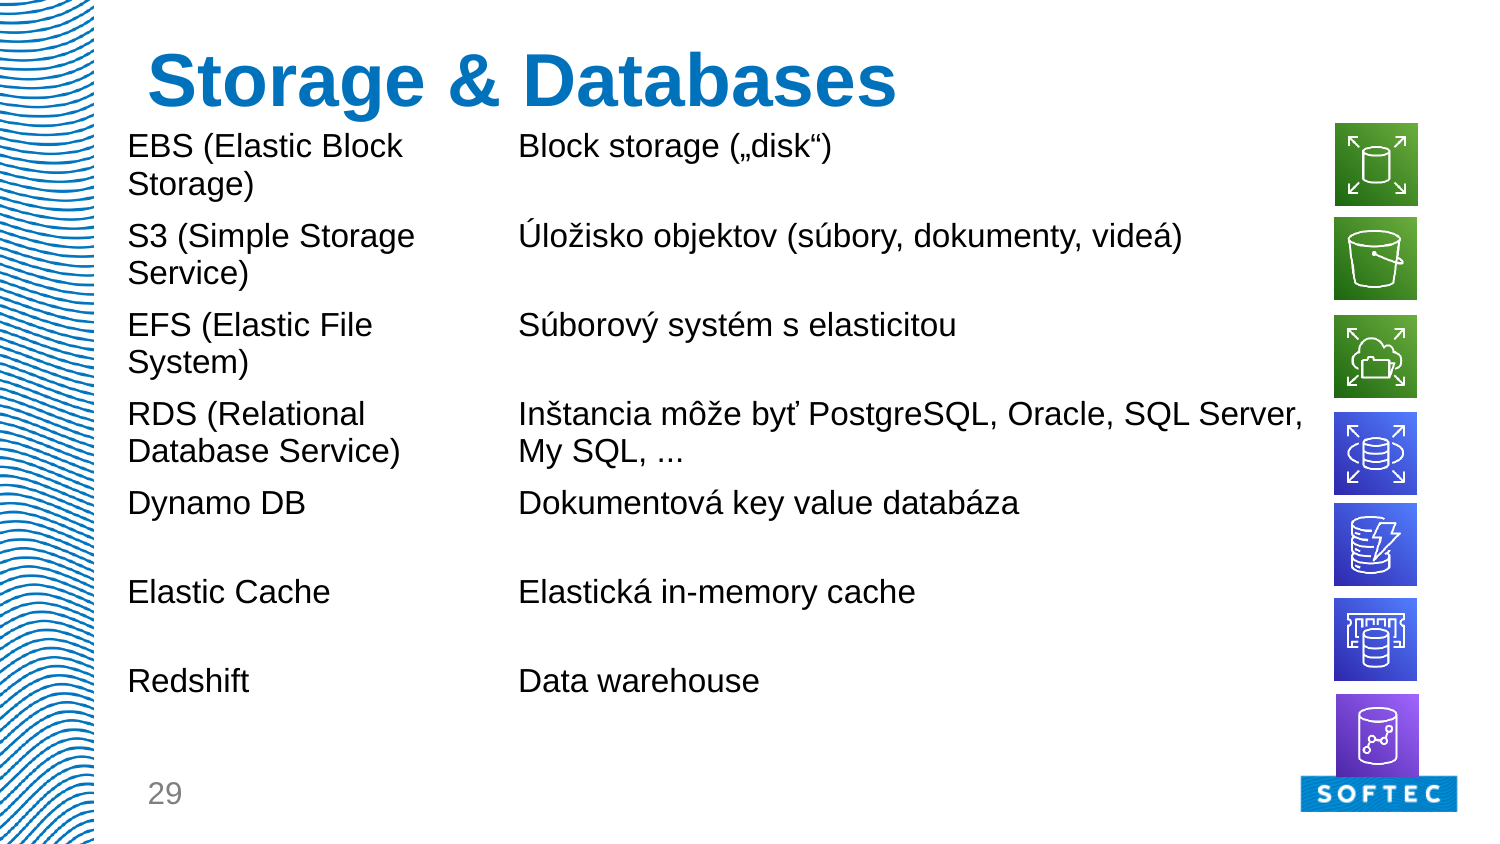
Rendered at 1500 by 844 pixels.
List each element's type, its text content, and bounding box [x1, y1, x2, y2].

table_cell [1329, 496, 1333, 508]
table_cell Redshift [112, 655, 503, 744]
table_cell [1329, 210, 1337, 221]
picture [1334, 597, 1417, 681]
table_cell Data warehouse [503, 655, 1329, 744]
table_header [1329, 120, 1423, 210]
title Storage & Databases [147, 41, 1412, 120]
table_cell [1329, 299, 1423, 388]
table_cell Úložisko objektov (súbory, dokumenty, videá) [503, 210, 1329, 299]
table_cell Dynamo DB [112, 477, 503, 566]
table_cell Súborový systém s elasticitou [503, 299, 1329, 388]
picture [1334, 503, 1417, 586]
picture [1334, 216, 1417, 300]
table_cell [1329, 566, 1423, 655]
table_cell Dokumentová key value databáza [503, 477, 1329, 566]
table_cell RDS (Relational Database Service) [112, 388, 503, 477]
table_cell S3 (Simple Storage Service) [112, 210, 503, 299]
table_cell [1329, 388, 1423, 477]
table_header EBS (Elastic Block Storage) [112, 120, 503, 210]
table_cell EFS (Elastic File System) [112, 299, 503, 388]
picture [1334, 412, 1417, 495]
table_header Block storage („disk“) [503, 120, 1329, 210]
table_cell [1329, 655, 1423, 744]
picture [1334, 315, 1417, 399]
table_cell Elastická in-memory cache [503, 566, 1329, 655]
table_cell [1417, 477, 1423, 566]
picture [1335, 123, 1418, 207]
table_cell Elastic Cache [112, 566, 503, 655]
table_cell Inštancia môže byť PostgreSQL, Oracle, SQL Server, My SQL, ... [503, 388, 1329, 477]
table_cell [1414, 210, 1423, 299]
picture [0, 0, 94, 844]
picture [1297, 694, 1500, 844]
